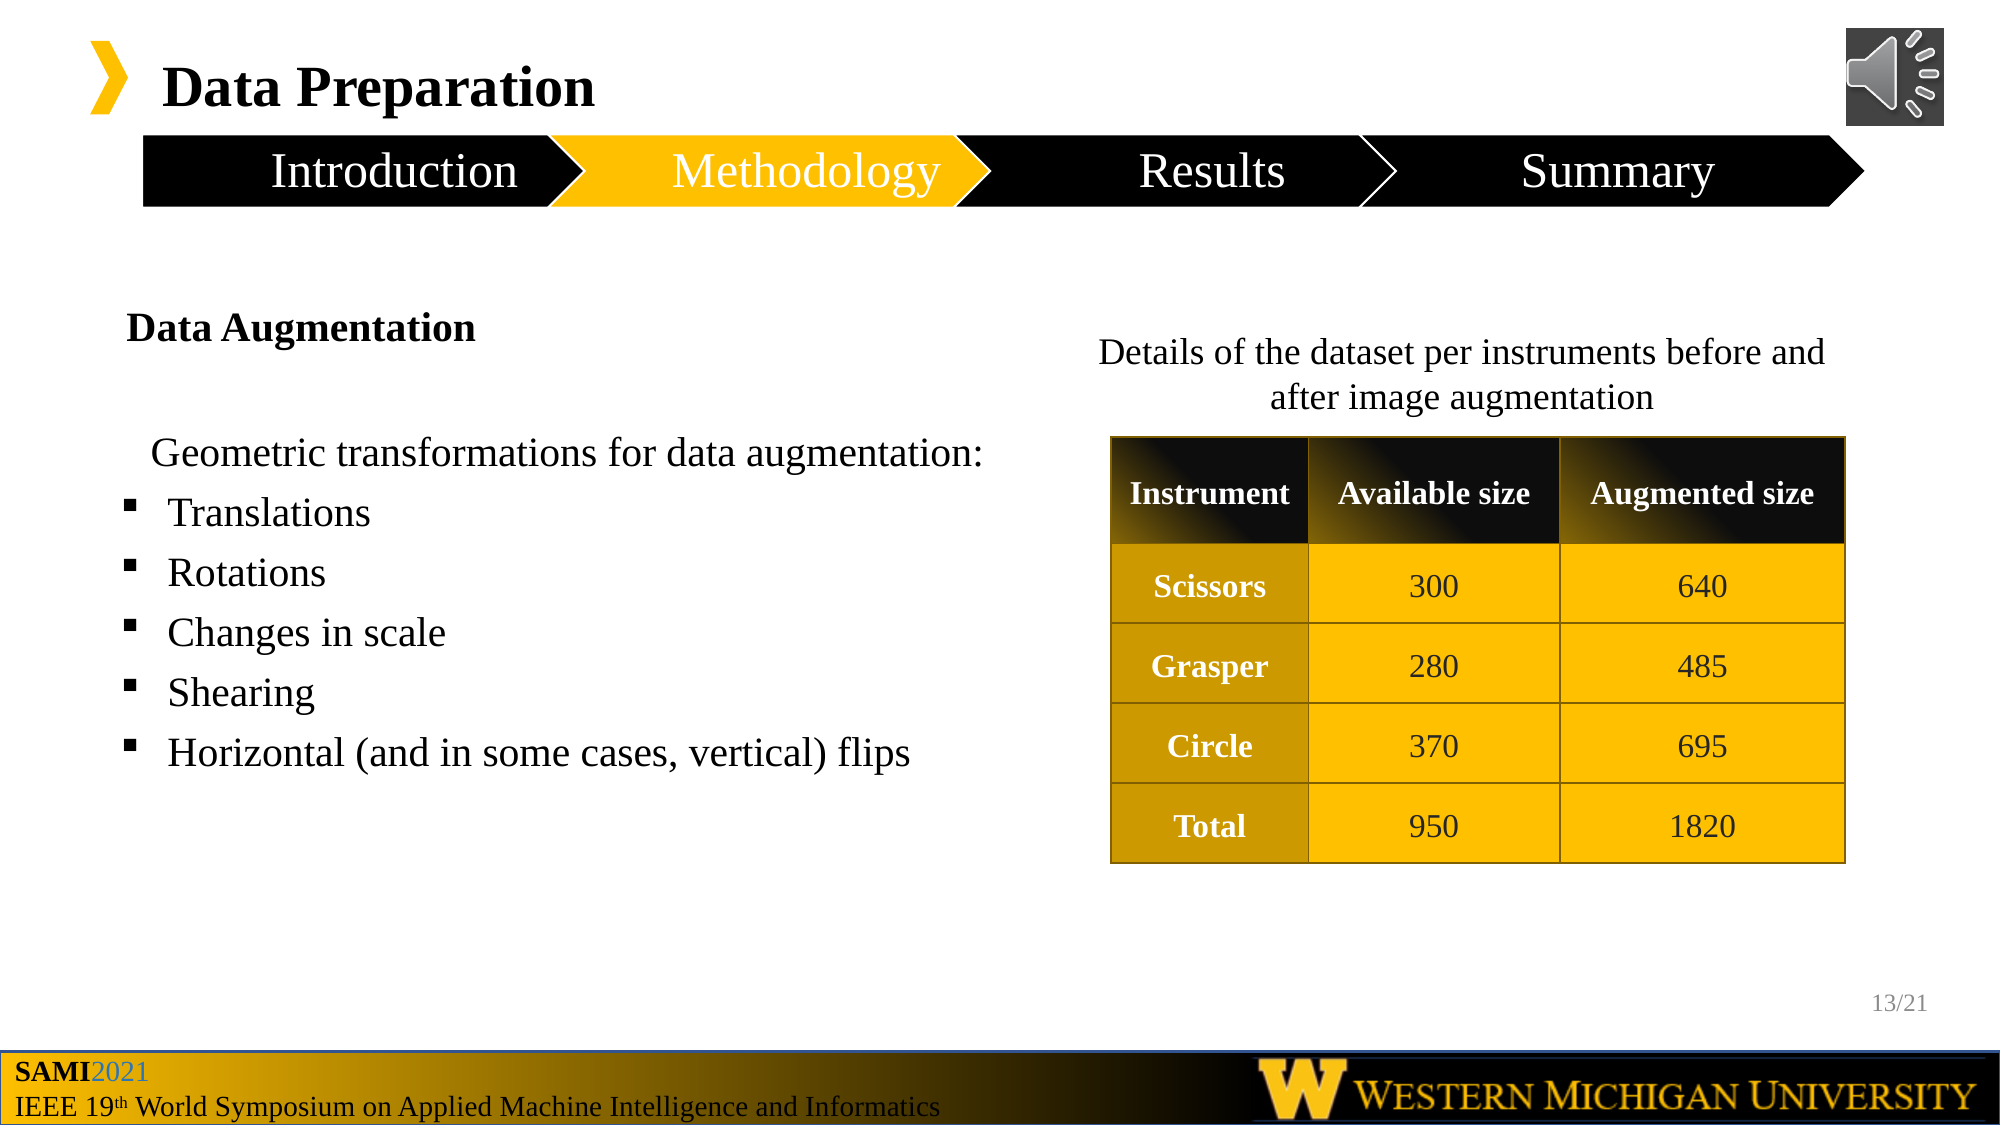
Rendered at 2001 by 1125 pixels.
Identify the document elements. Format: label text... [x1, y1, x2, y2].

table_cell 370 [1309, 704, 1559, 782]
table_cell 280 [1309, 624, 1559, 702]
table_header Available size [1309, 465, 1559, 543]
slide_number 13/21 [1795, 959, 2000, 1043]
picture [1250, 1057, 1986, 1122]
text_box Data Preparation [147, 40, 694, 126]
table_cell Grasper [1112, 624, 1308, 702]
table_cell 300 [1309, 544, 1559, 622]
table_cell 950 [1309, 784, 1559, 862]
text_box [141, 134, 1867, 208]
text_box Details of the dataset per instruments before and after image augmentation [1079, 319, 1846, 465]
table_cell Total [1112, 784, 1308, 862]
table_cell Scissors [1112, 544, 1308, 622]
text_box [88, 39, 130, 116]
text_box [1308, 1050, 2000, 1125]
table_cell 485 [1561, 624, 1844, 702]
table_cell Circle [1112, 704, 1308, 782]
table_cell 695 [1561, 704, 1844, 782]
text_box SAMI2021 IEEE 19th World Symposium on Applied Machine Intelligence and Informatics [0, 1045, 1308, 1125]
table_cell 1820 [1561, 784, 1844, 862]
table_header Instrument [1112, 465, 1308, 543]
text_box Data Augmentation [36, 292, 503, 357]
table_cell 640 [1561, 544, 1844, 622]
picture [1845, 26, 1946, 127]
table_header Augmented size [1561, 465, 1844, 543]
text_box Geometric transformations for data augmentation: Translations Rotations Changes in scale Shearing Horizontal (and in some cases, vertical) flips [105, 420, 1058, 784]
